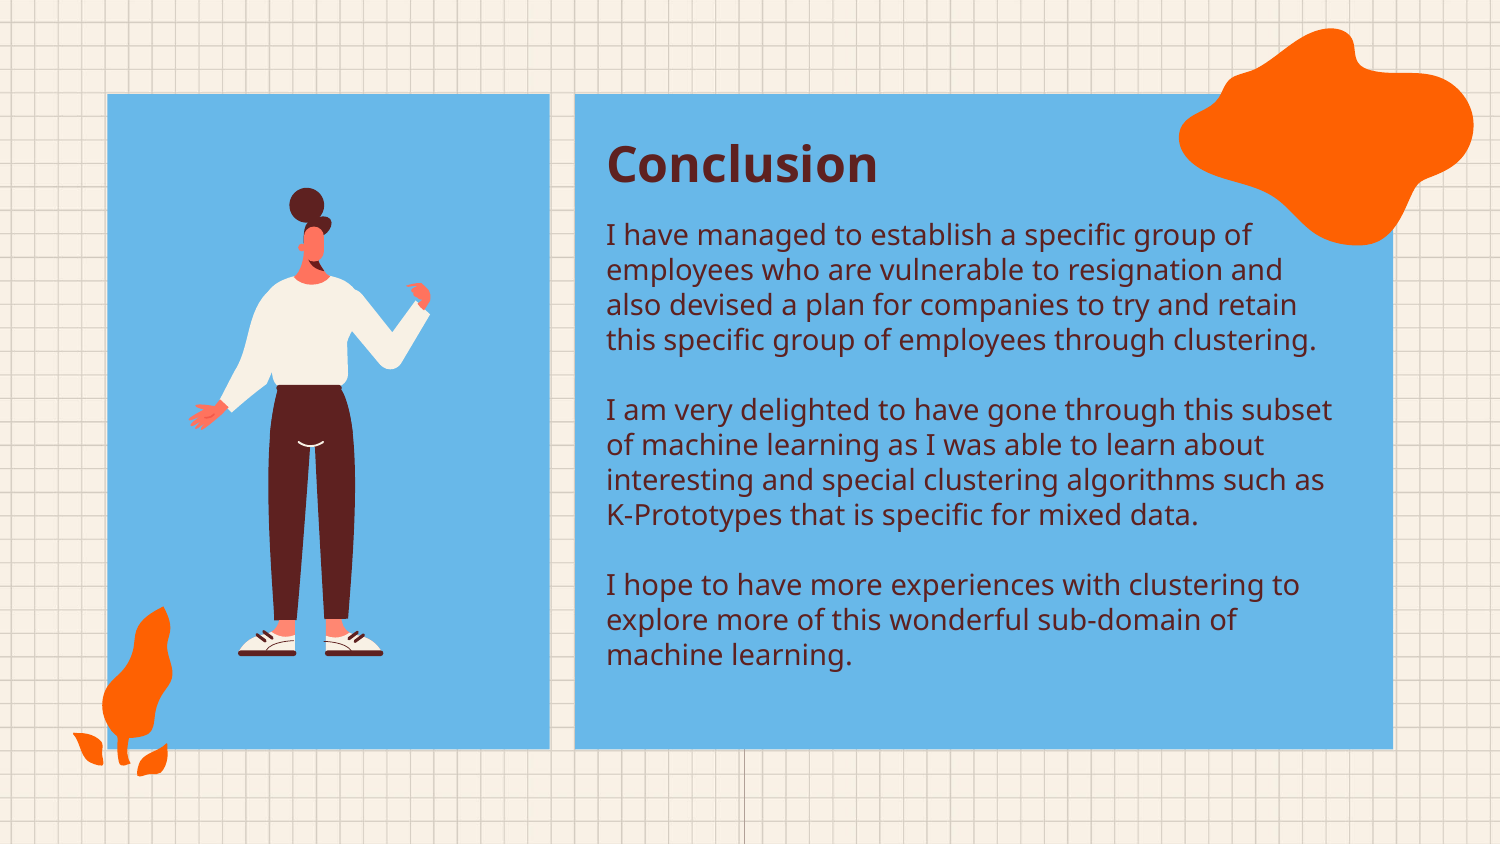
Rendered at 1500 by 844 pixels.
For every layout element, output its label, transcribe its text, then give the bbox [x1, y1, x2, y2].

text_box [107, 94, 550, 750]
text_box [575, 94, 1394, 750]
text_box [68, 611, 180, 779]
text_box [187, 187, 431, 657]
text_box I have managed to establish a specific group of employees who are vulnerable to resignation and also devised a plan for companies to try and retain this specific group of employees through clustering. I am very delighted to have gone through this subset of machine learning as I was able to learn about interesting and special clustering algorithms such as K-Prototypes that is specific for mixed data. I hope to have more experiences with clustering to explore more of this wonderful sub-domain of machine learning. [591, 201, 1357, 730]
picture [0, 0, 1500, 844]
title Conclusion [591, 107, 1247, 201]
text_box [1178, 28, 1474, 246]
